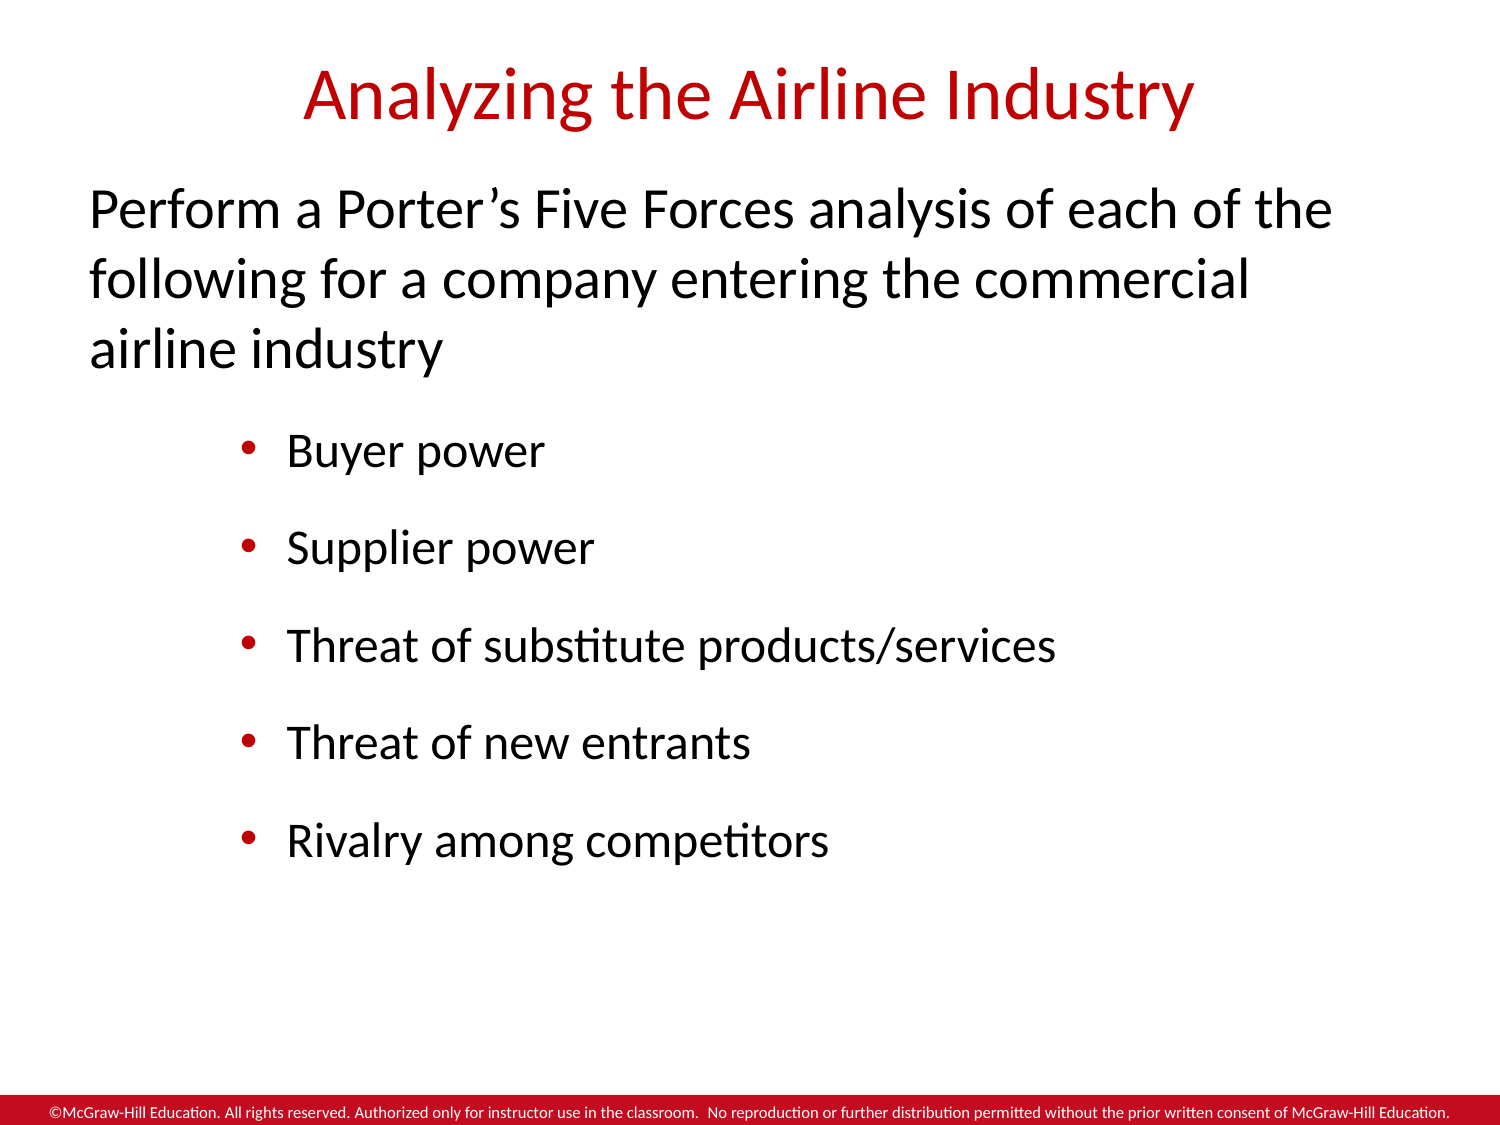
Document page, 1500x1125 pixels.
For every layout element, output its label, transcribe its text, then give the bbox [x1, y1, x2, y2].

title Analyzing the Airline Industry [0, 37, 1500, 138]
list Perform a Porter’s Five Forces analysis of each of the following for a company entering the commercial airline industry Buyer power Supplier power Threat of substitute products/services Threat of new entrants Rivalry among competitors [75, 162, 1425, 1075]
